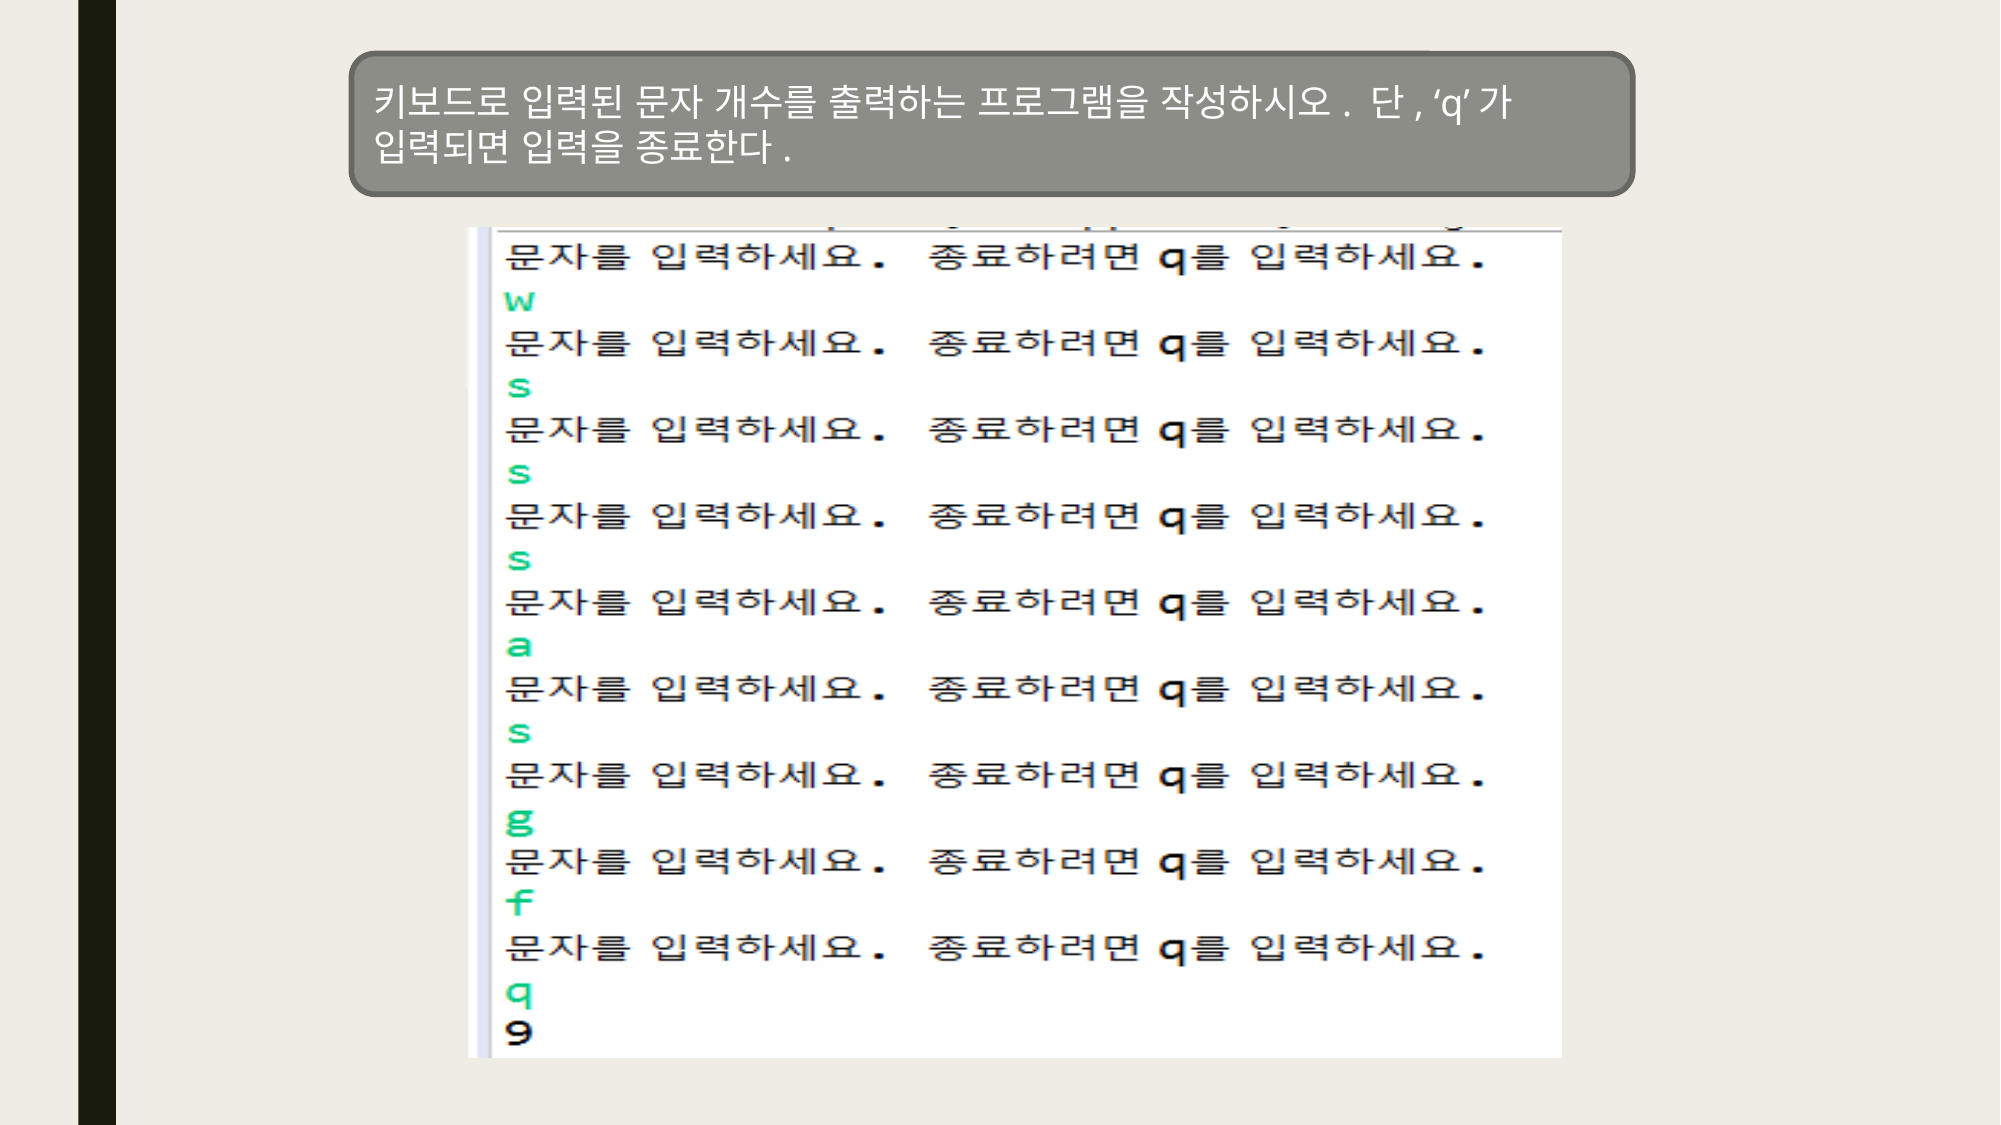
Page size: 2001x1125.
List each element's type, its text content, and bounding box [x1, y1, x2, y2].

text_box 키보드로 입력된 문자 개수를 출력하는 프로그램을 작성하시오. 단, ‘q’가 입력되면 입력을 종료한다. [348, 50, 1636, 198]
picture [466, 227, 1562, 1058]
